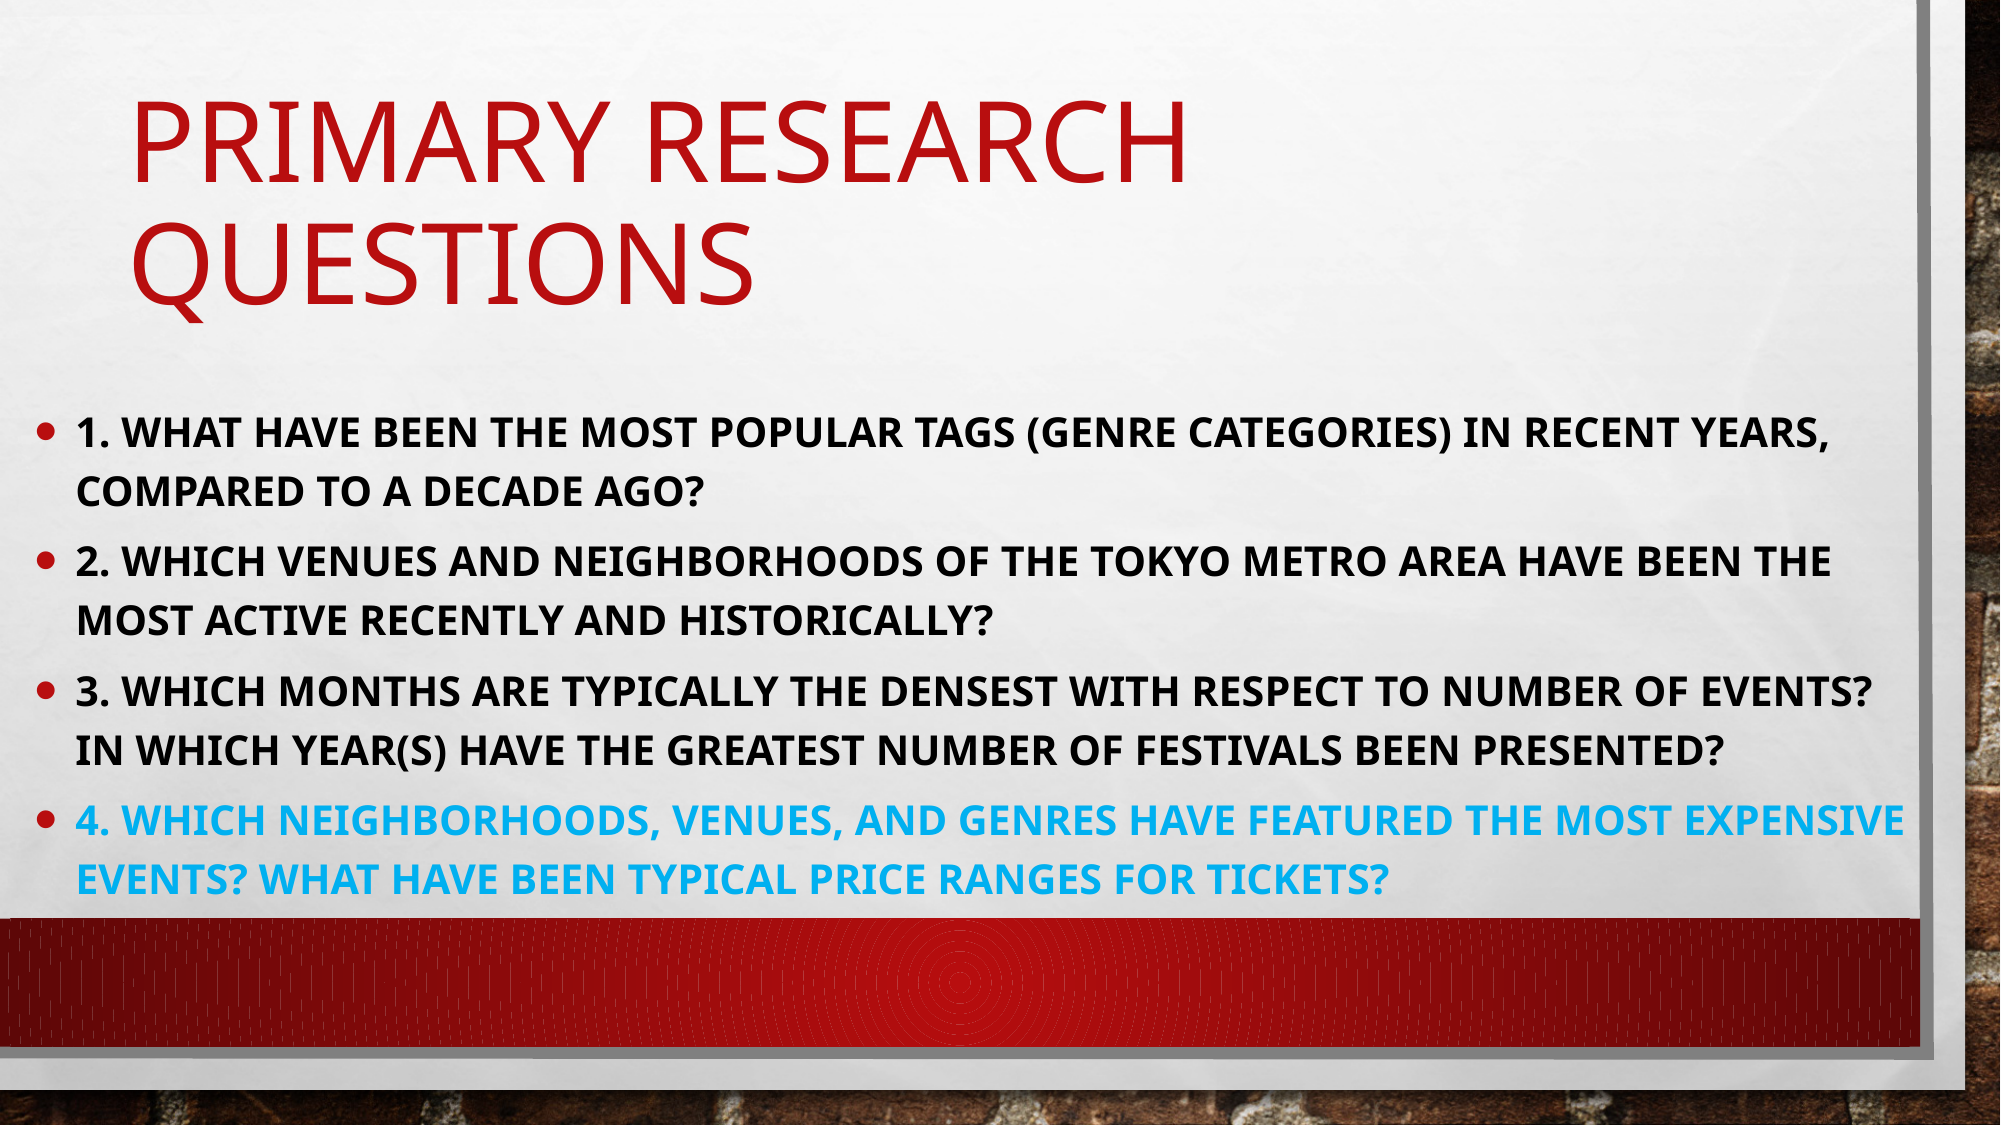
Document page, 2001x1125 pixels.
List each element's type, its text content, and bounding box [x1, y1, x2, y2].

title primary research questions [112, 112, 1818, 302]
picture [0, 0, 2000, 1125]
list 1. What have been the most popular tags (genre categories) in recent years, compared to a decade ago? 2. Which venues and neighborhoods of the Tokyo metro area have been the most active recently and historically? 3. Which months are typically the densest with respect to number of events? In which year(s) have the greatest number of festivals been presented? 4. Which neighborhoods, venues, and genres have featured the most expensive events? What have been typical price ranges for tickets? [19, 388, 1923, 931]
